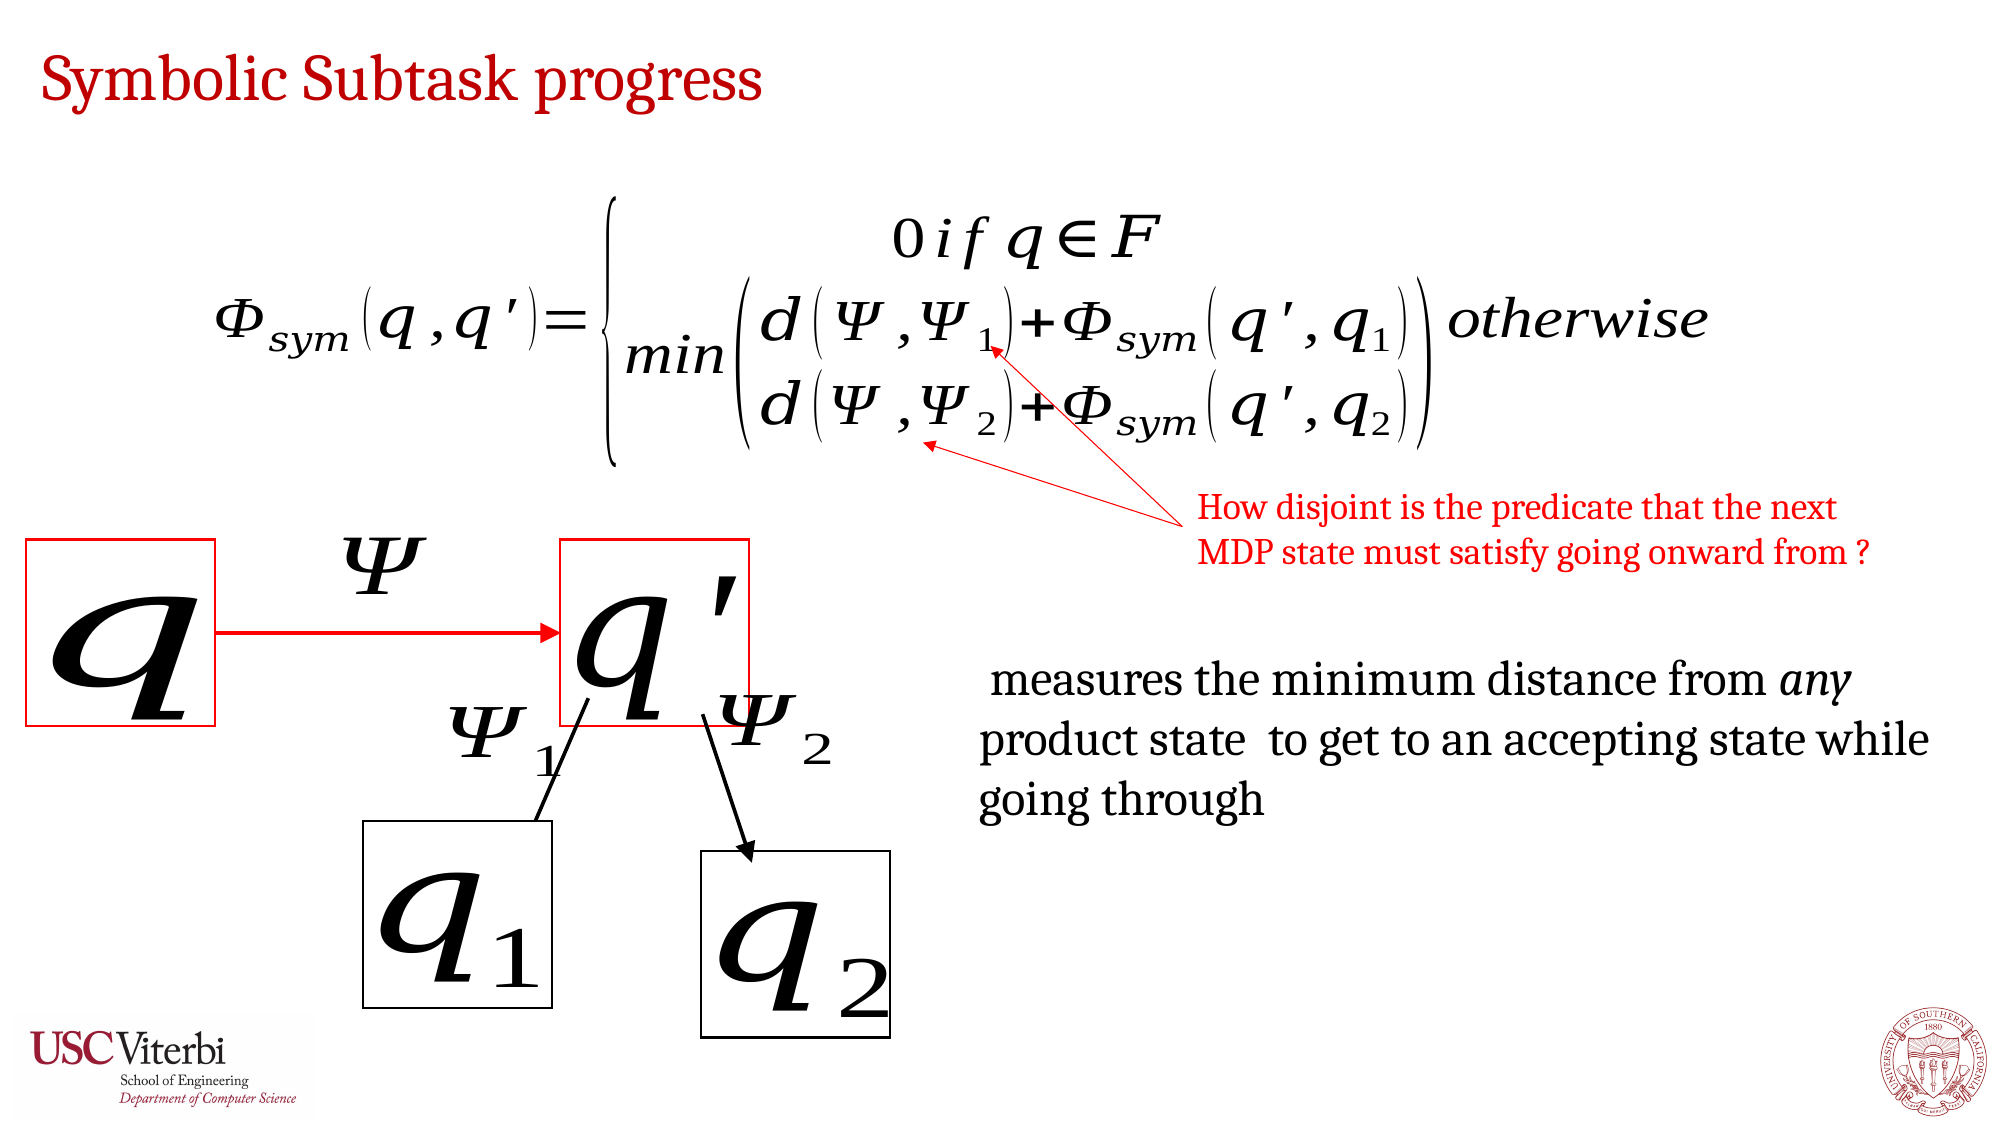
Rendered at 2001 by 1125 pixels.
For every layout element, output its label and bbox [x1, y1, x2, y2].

picture [1879, 1002, 1988, 1119]
list [27, 162, 1046, 281]
text_box [922, 442, 990, 528]
picture [12, 1014, 316, 1119]
text_box [990, 345, 1155, 528]
text_box [27, 519, 890, 1037]
